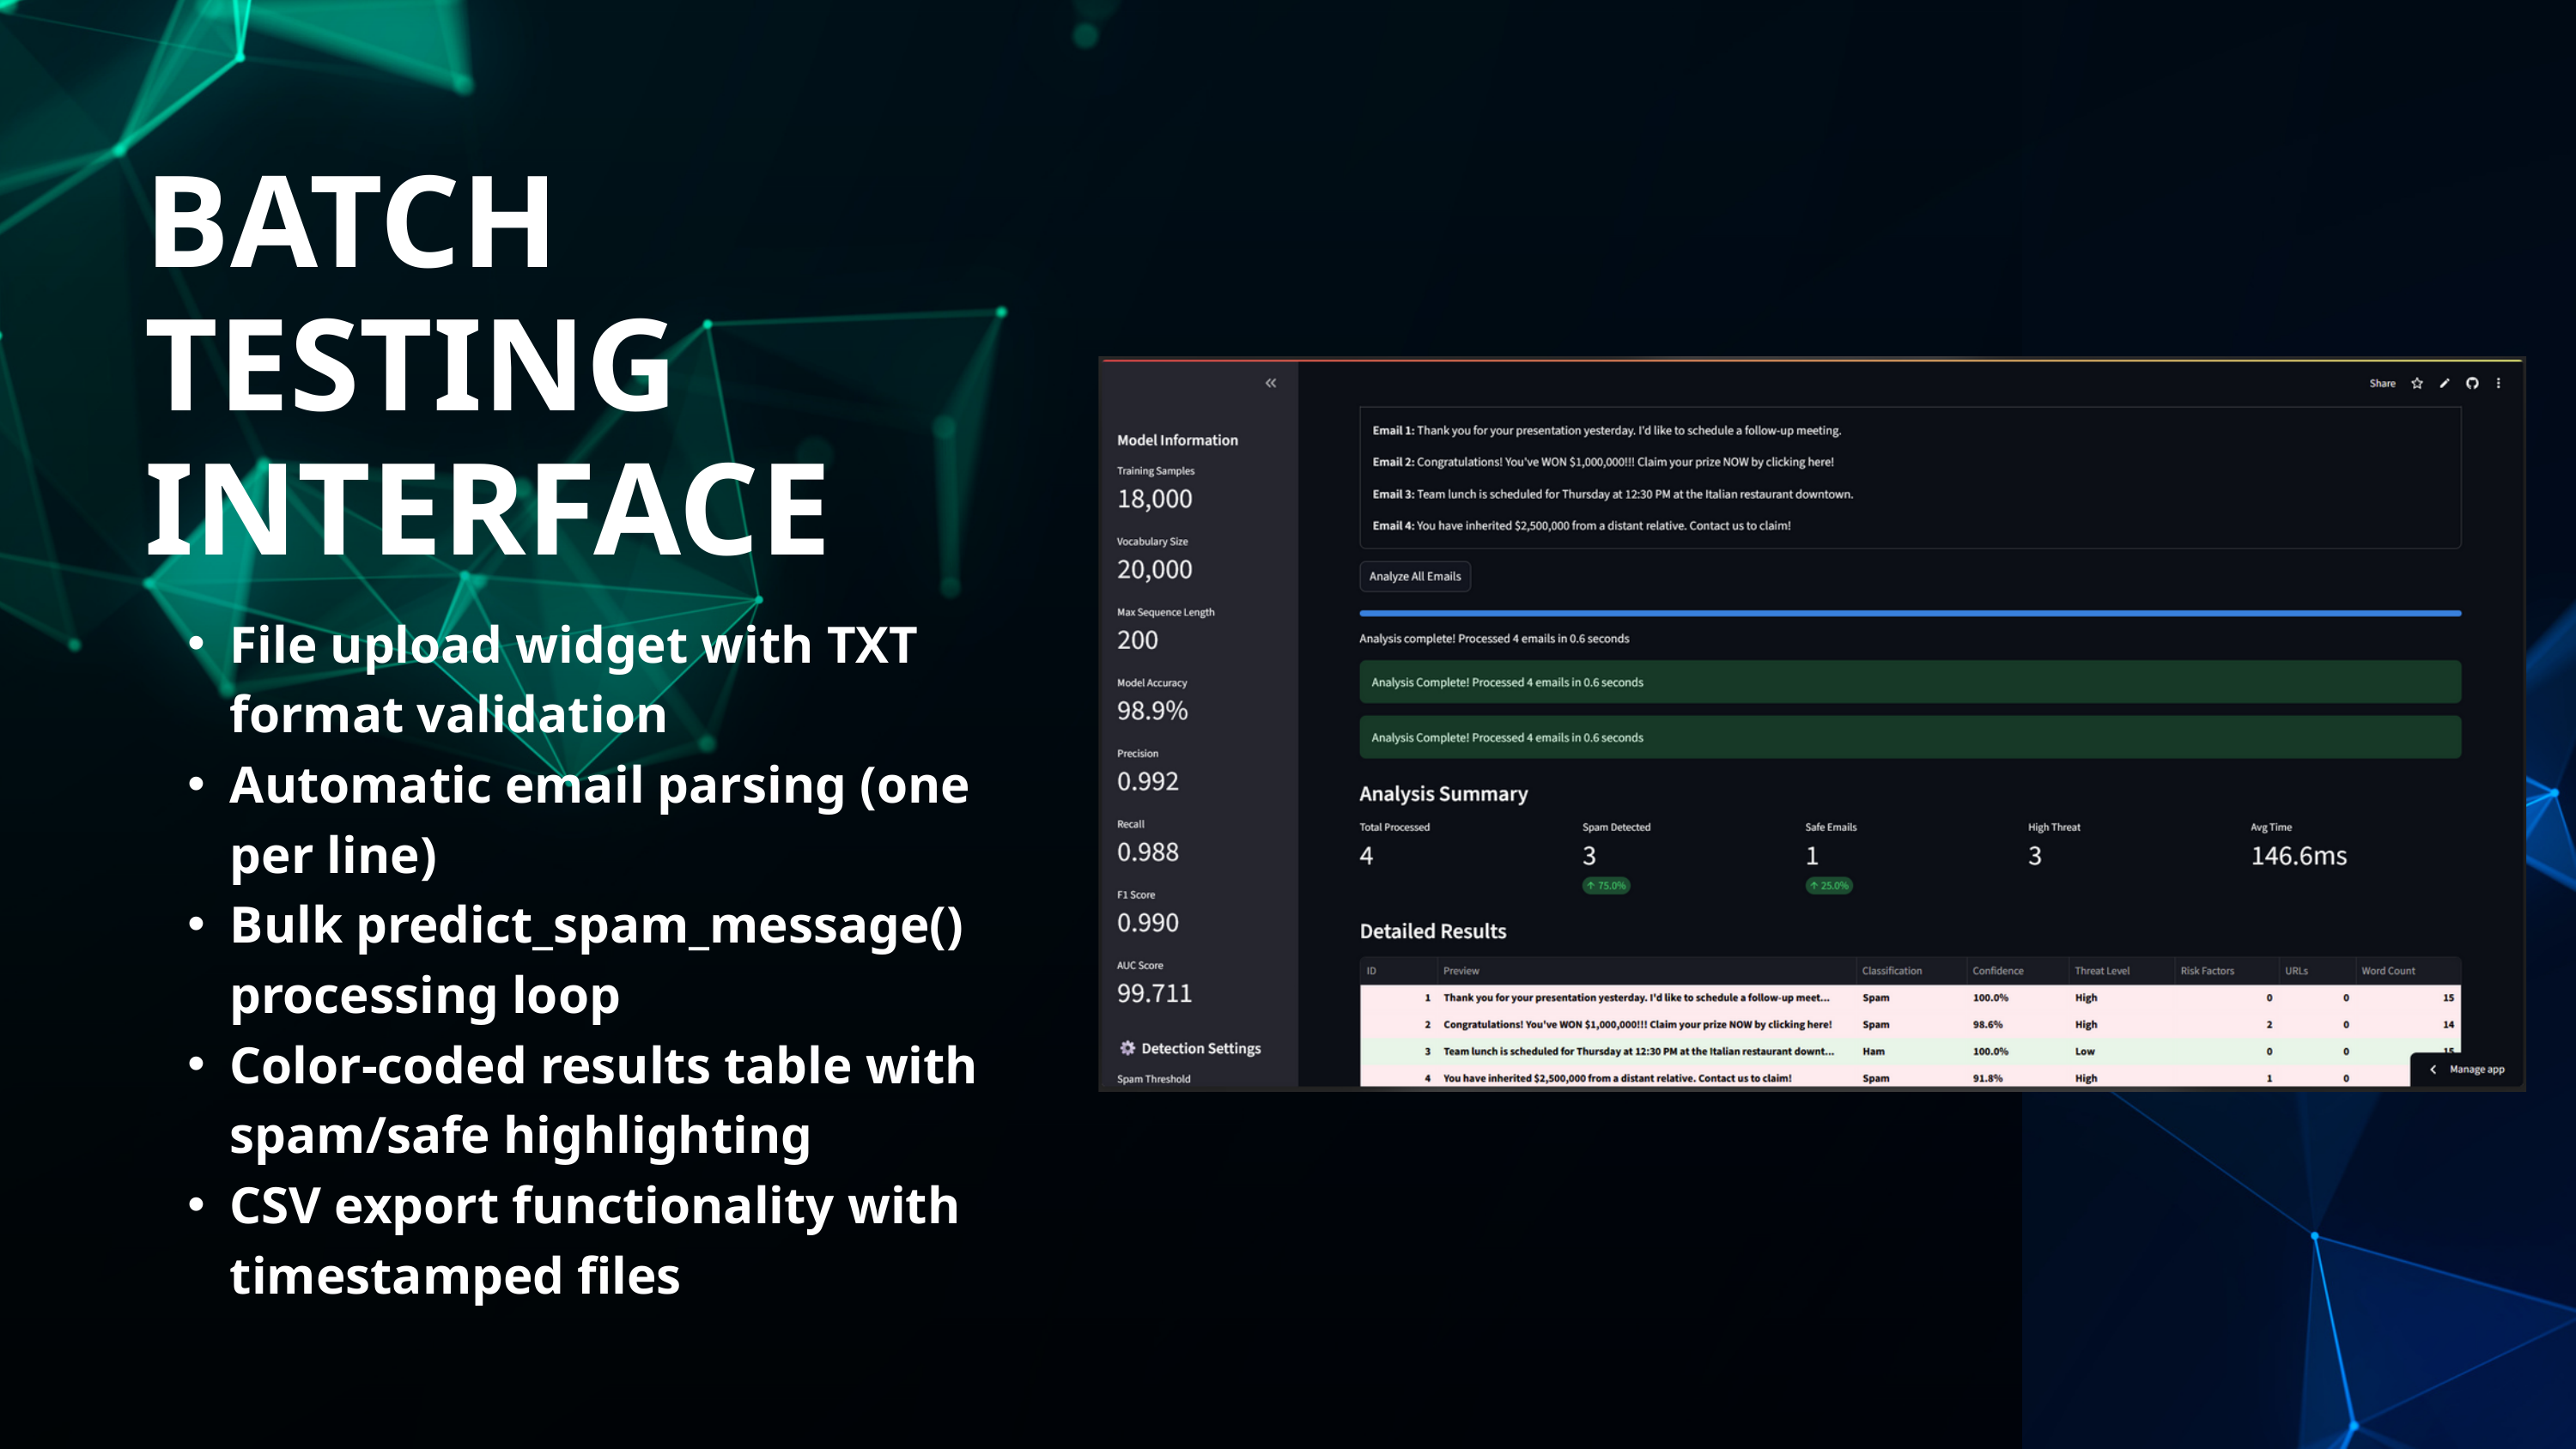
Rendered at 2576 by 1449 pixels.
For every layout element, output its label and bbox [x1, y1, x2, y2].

text_box [0, 0, 2022, 1449]
text_box [2022, 0, 2576, 1449]
text_box [1098, 356, 2527, 1092]
text_box [144, 144, 1050, 1298]
